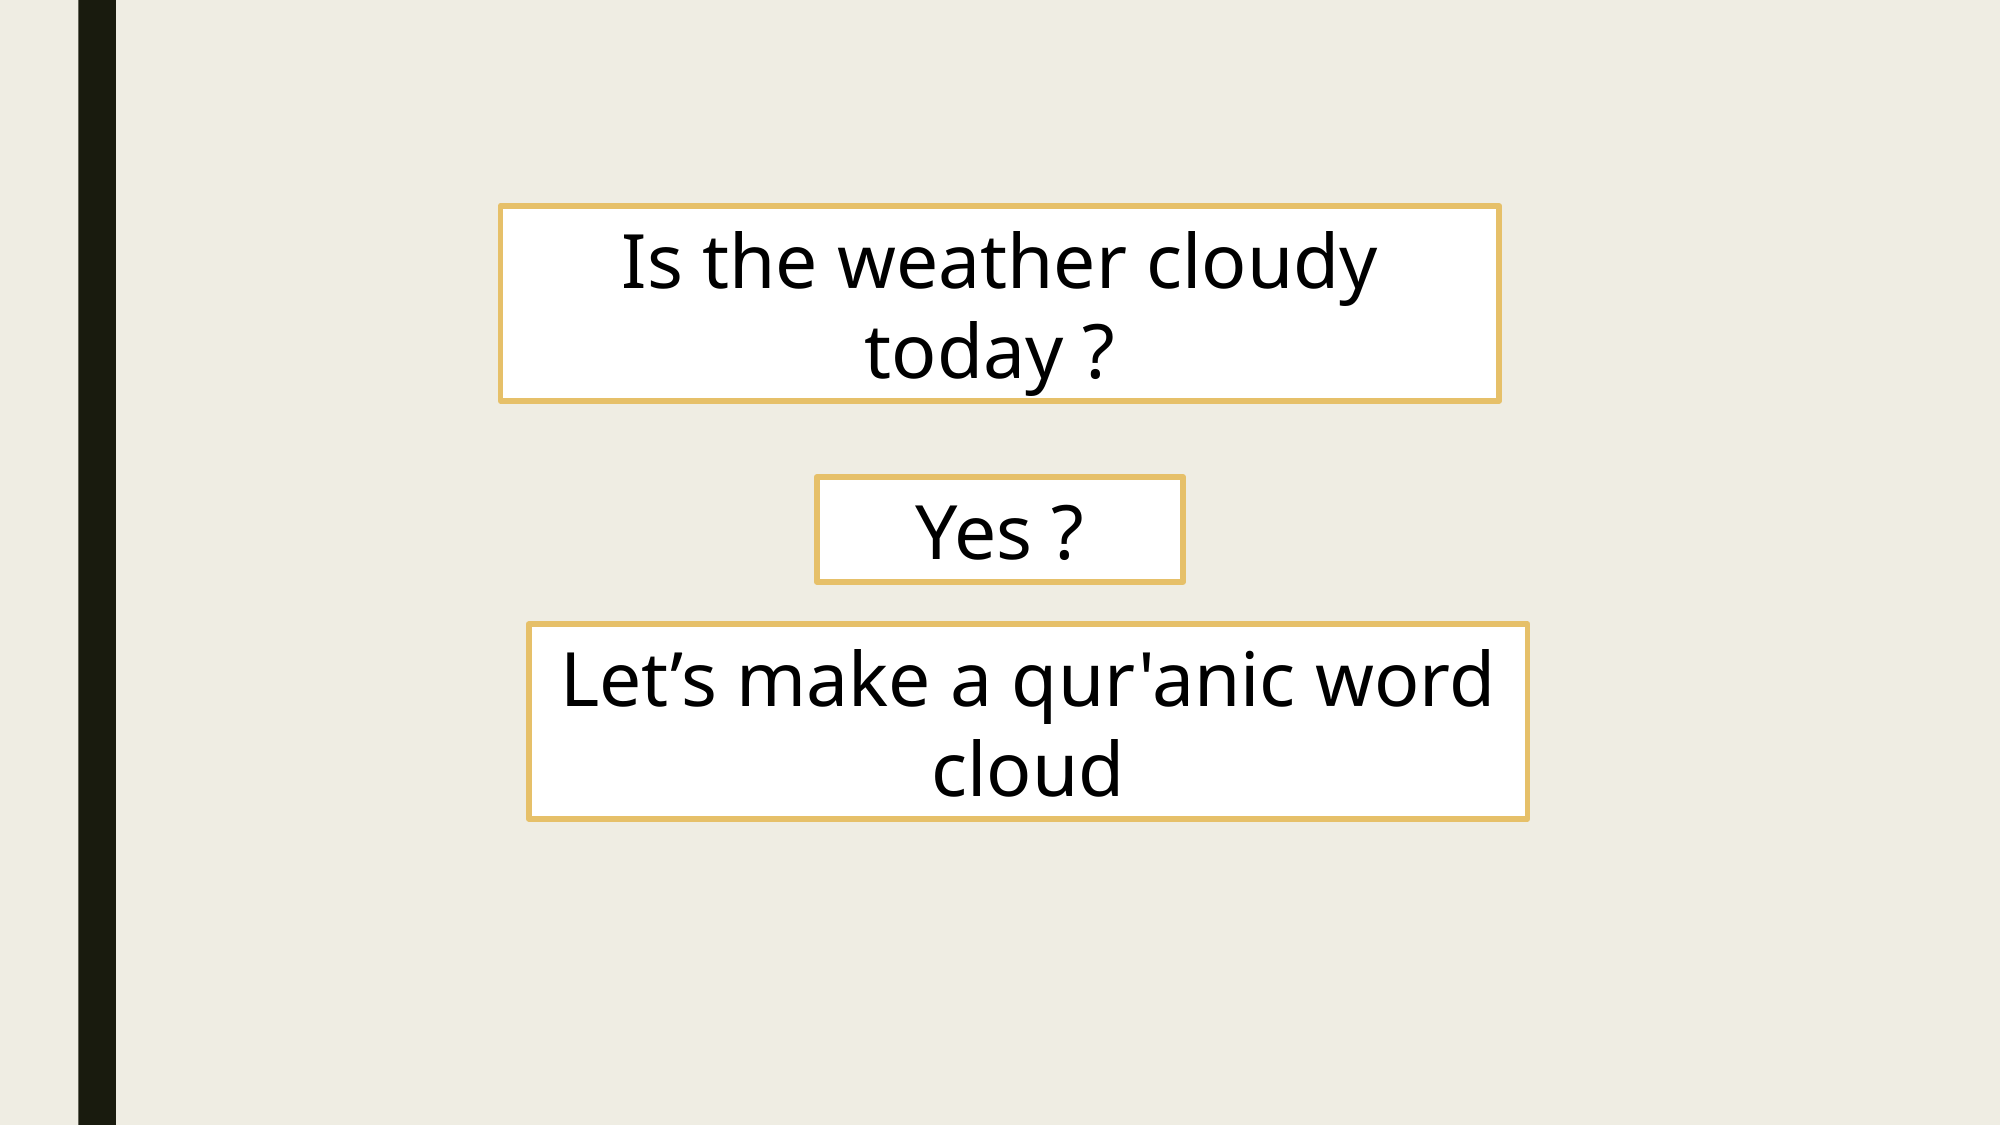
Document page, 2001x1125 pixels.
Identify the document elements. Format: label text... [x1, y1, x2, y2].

text_box Is the weather cloudy today ? [498, 203, 1502, 404]
text_box Let’s make a qur'anic word cloud [526, 621, 1530, 822]
text_box Yes ? [814, 474, 1186, 585]
